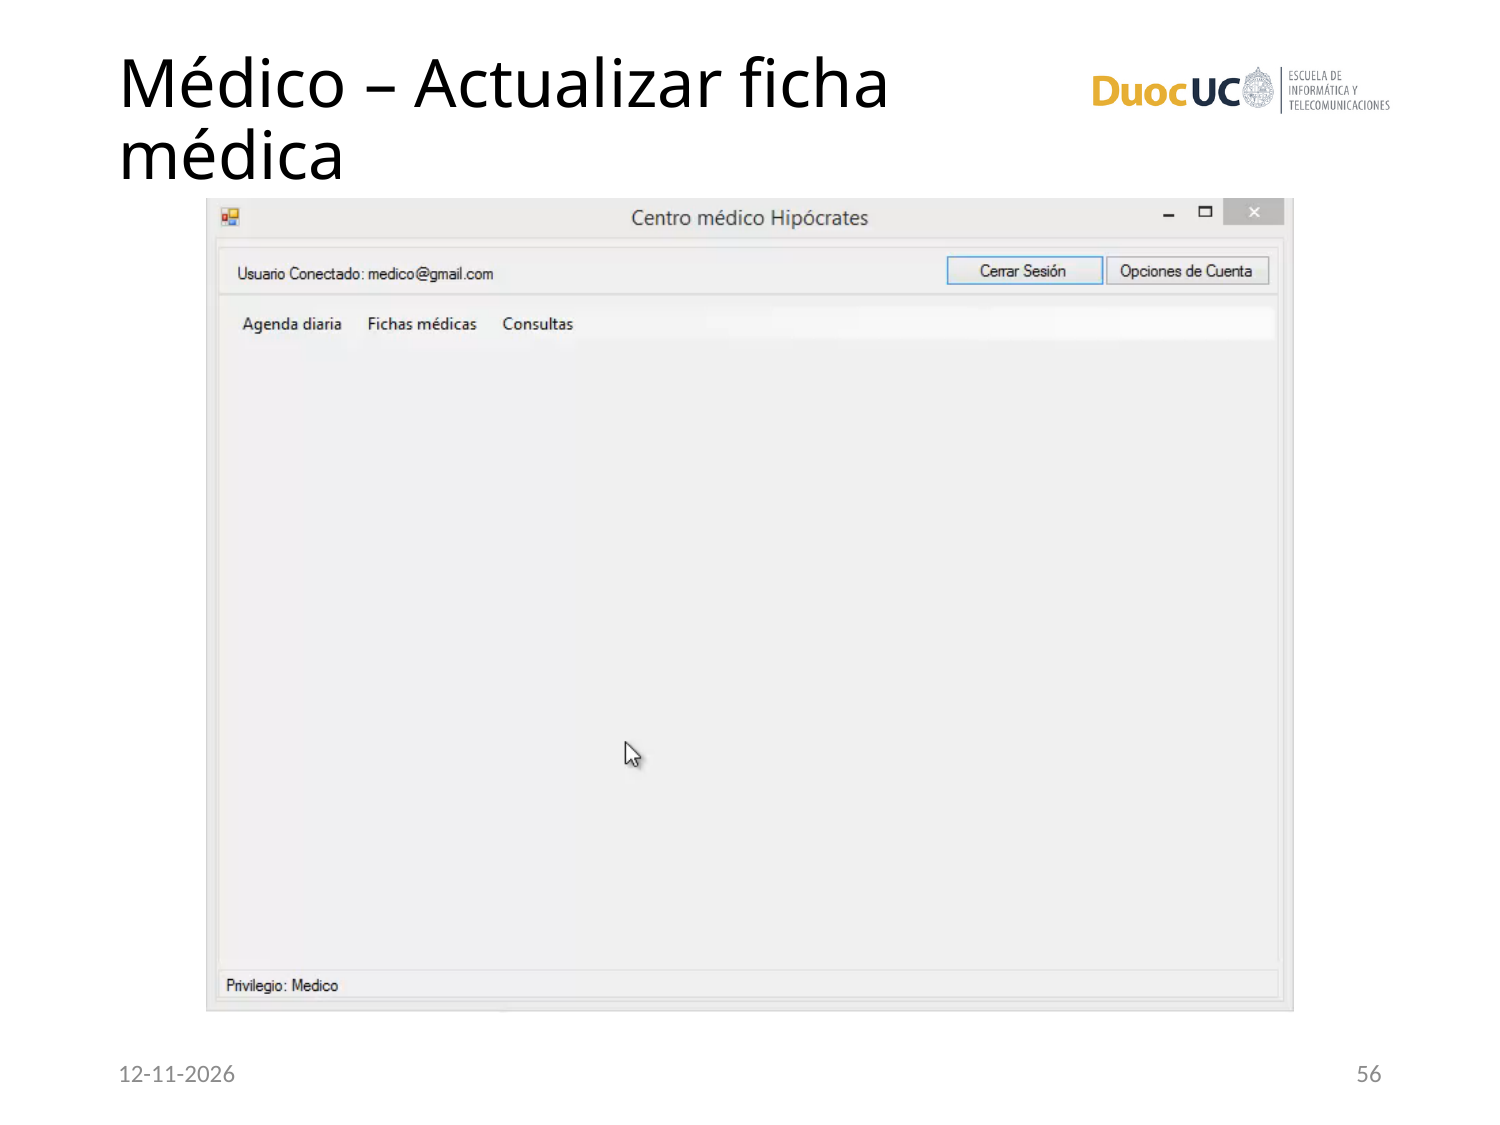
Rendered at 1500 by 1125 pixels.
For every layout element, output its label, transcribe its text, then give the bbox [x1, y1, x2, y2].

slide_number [103, 1042, 441, 1103]
slide_number 56 [1059, 1042, 1397, 1103]
title Médico – Actualizar ficha médica [103, 59, 1020, 185]
picture [1085, 59, 1397, 118]
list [206, 197, 1294, 1014]
